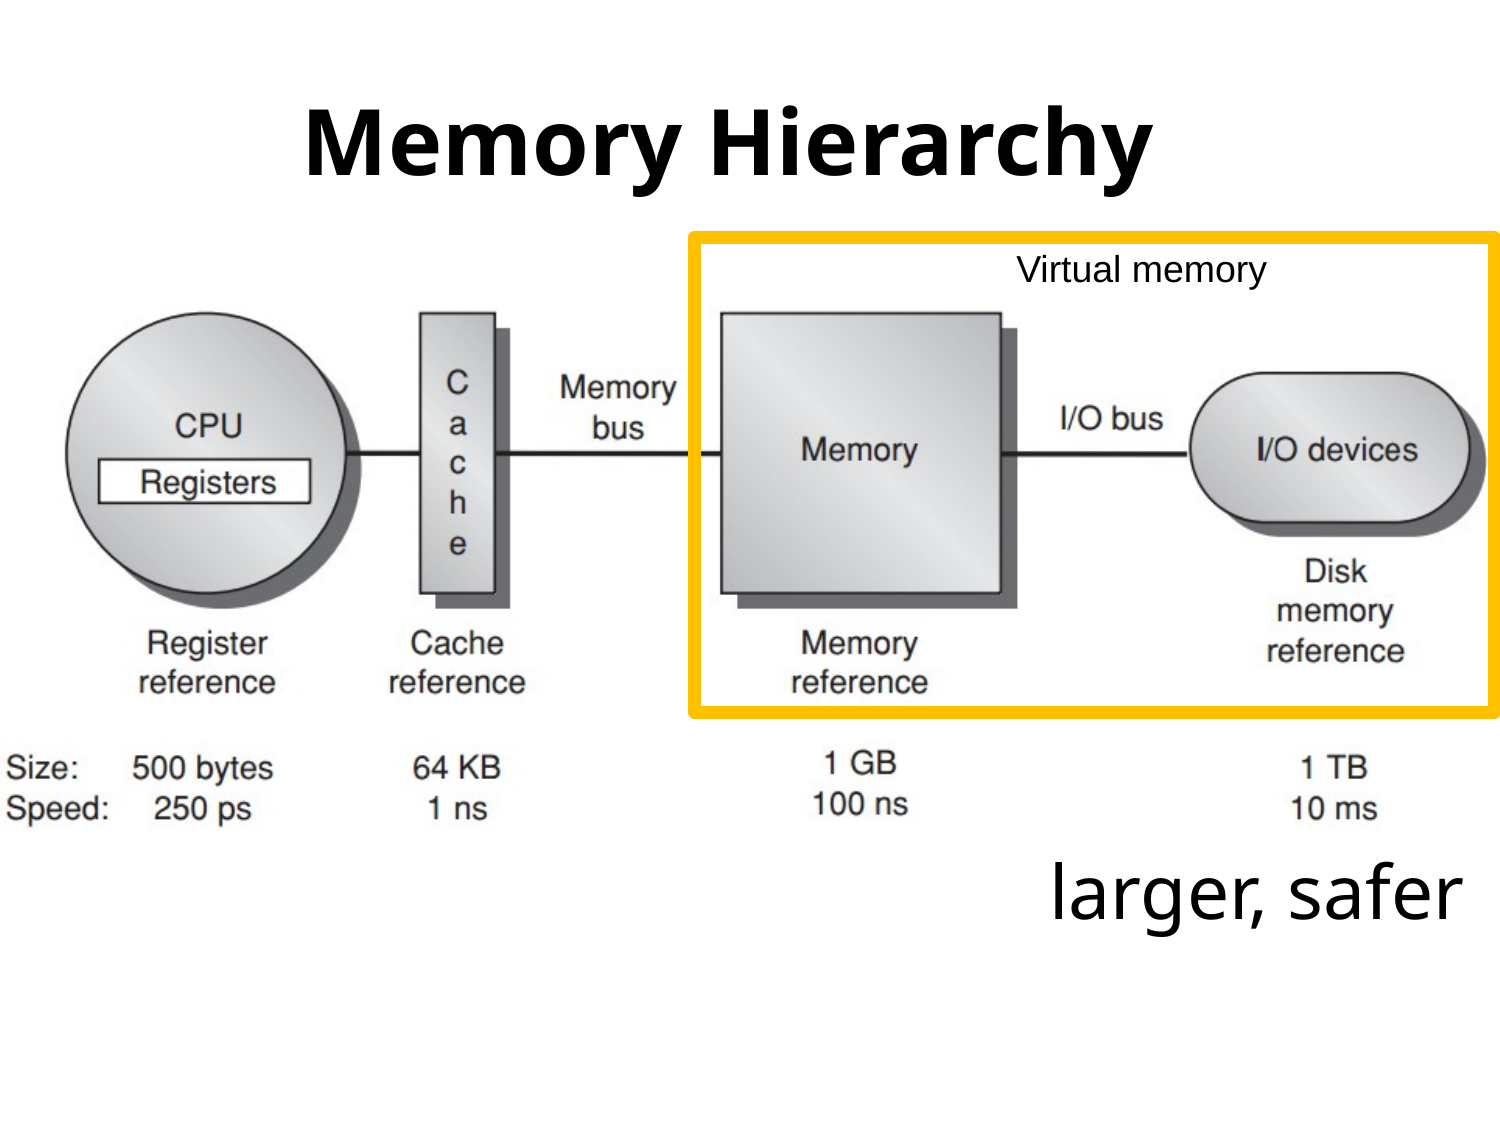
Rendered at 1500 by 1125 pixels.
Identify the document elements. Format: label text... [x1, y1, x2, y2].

title Memory Hierarchy? [0, 45, 1500, 233]
text_box larger, safer [1034, 841, 1480, 943]
text_box Virtual memory [1001, 237, 1283, 293]
picture [0, 294, 1500, 833]
text_box [692, 235, 1497, 293]
